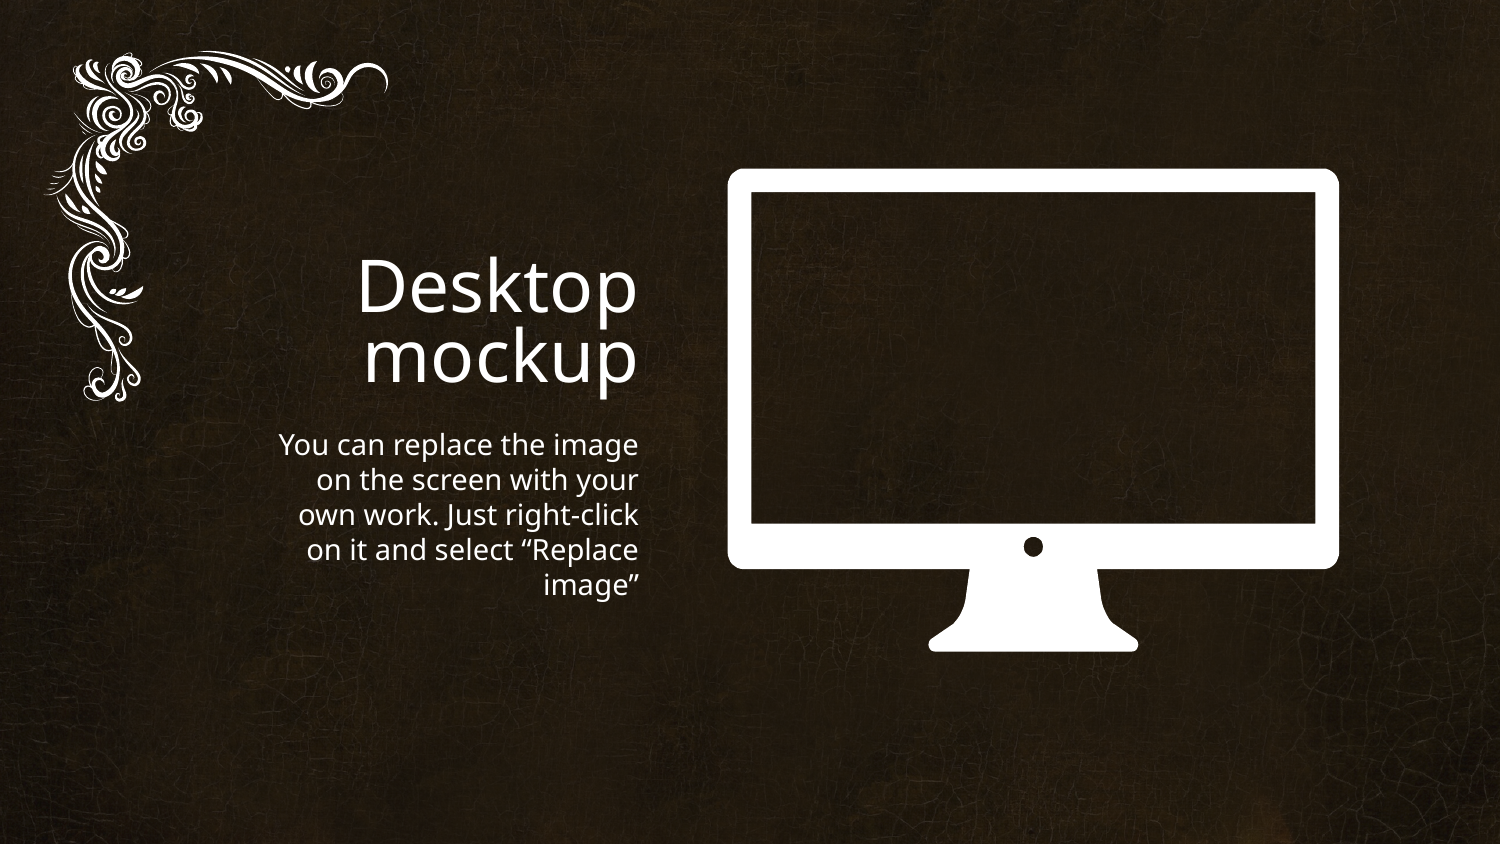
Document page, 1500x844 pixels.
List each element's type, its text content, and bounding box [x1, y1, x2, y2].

subtitle You can replace the image on the screen with your own work. Just right-click on it and select “Replace image” [262, 411, 655, 589]
title Desktop mockup [209, 242, 655, 412]
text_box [42, 50, 389, 402]
text_box [727, 168, 1340, 652]
picture [0, 0, 1500, 844]
